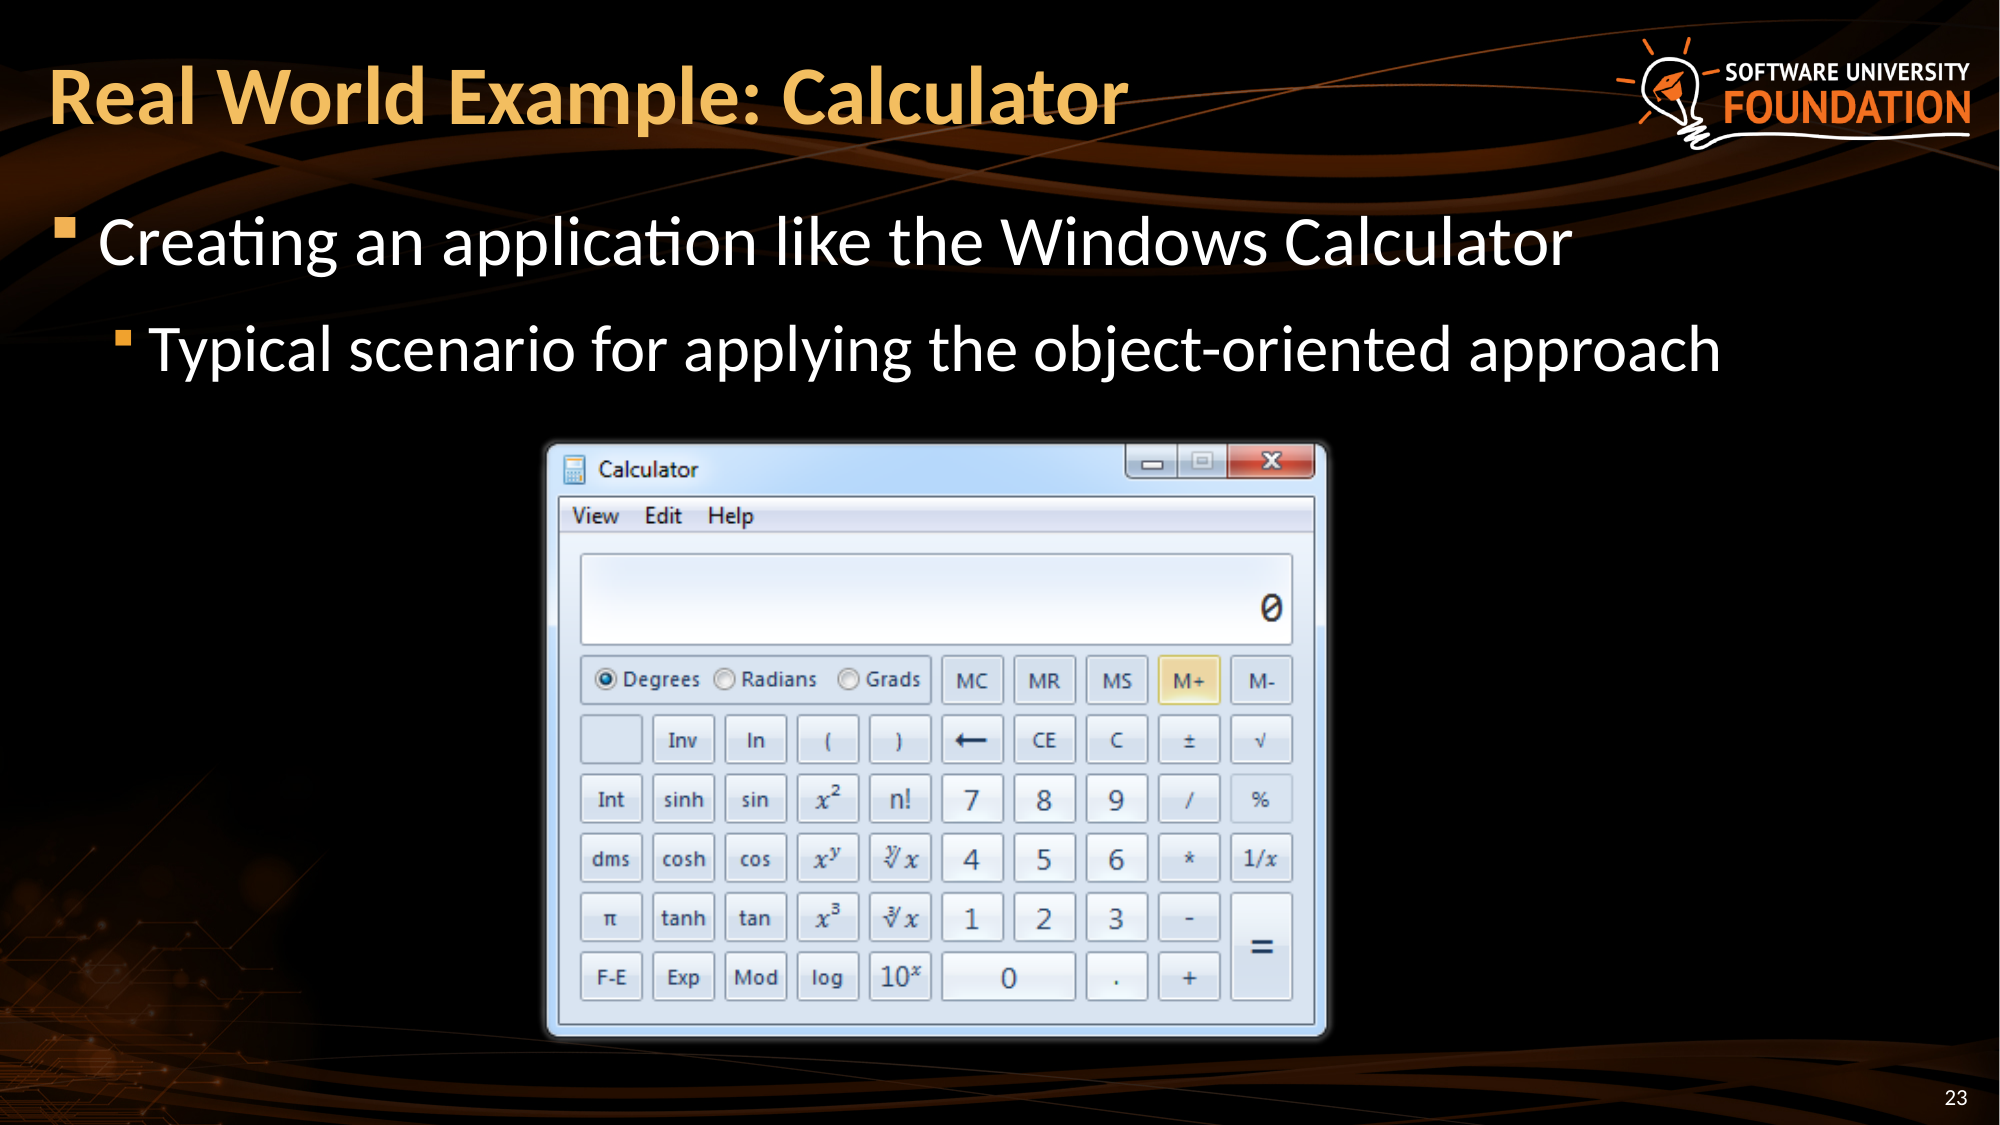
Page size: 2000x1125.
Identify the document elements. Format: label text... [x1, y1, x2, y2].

text_box 23 [1882, 1074, 1983, 1113]
list Creating an application like the Windows Calculator Typical scenario for applying the object-oriented approach [31, 188, 1968, 1103]
title Real World Example: Calculator [30, 6, 1602, 189]
picture [0, 0, 2000, 1125]
